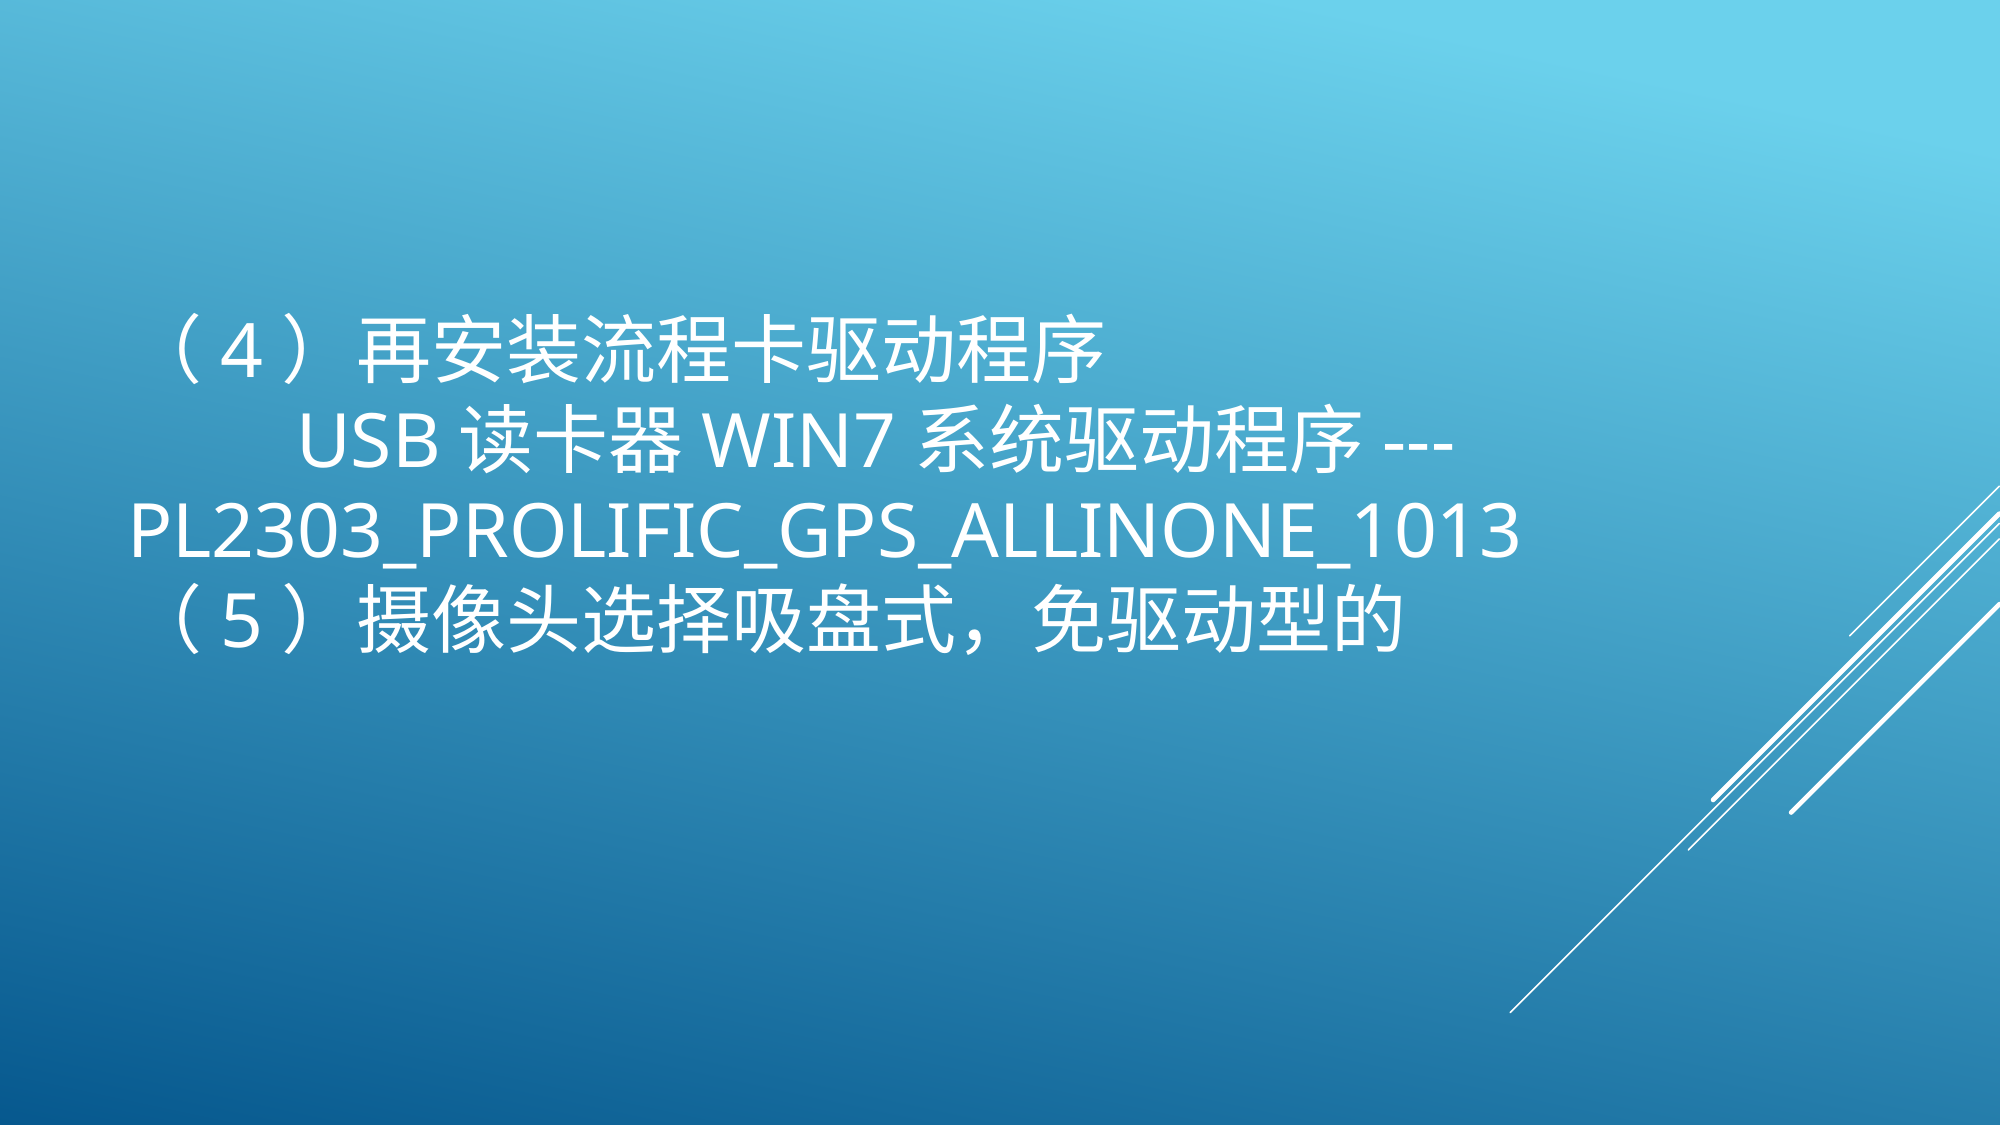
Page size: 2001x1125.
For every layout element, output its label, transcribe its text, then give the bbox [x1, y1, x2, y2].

title （4）再安装流程卡驱动程序 USB读卡器win7系统驱动程序---PL2303_Prolific_GPS_AllInOne_1013 （5）摄像头选择吸盘式，免驱动型的 [112, 70, 1918, 984]
